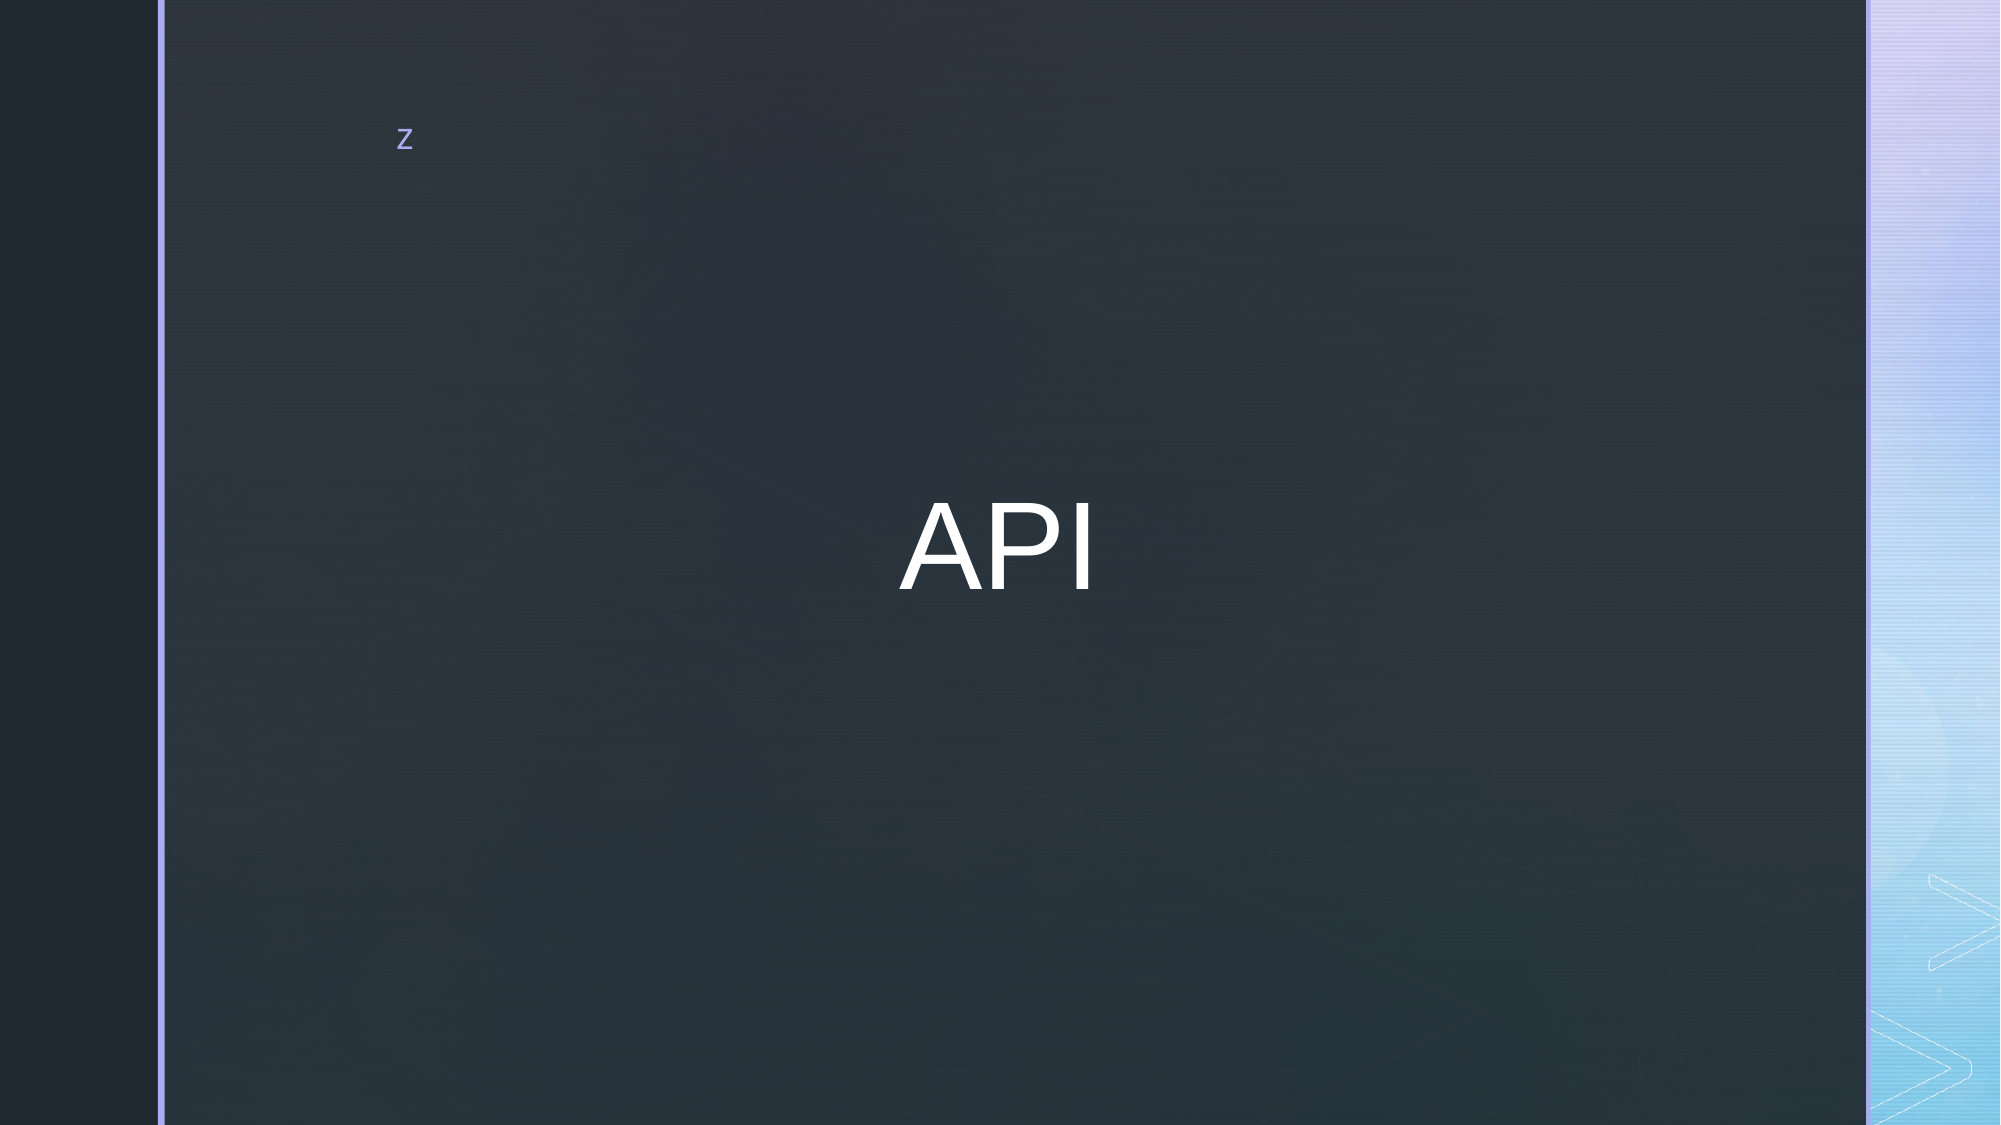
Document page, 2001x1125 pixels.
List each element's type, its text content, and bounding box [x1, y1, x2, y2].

title API [347, 474, 1653, 651]
picture [1871, 0, 2001, 1125]
